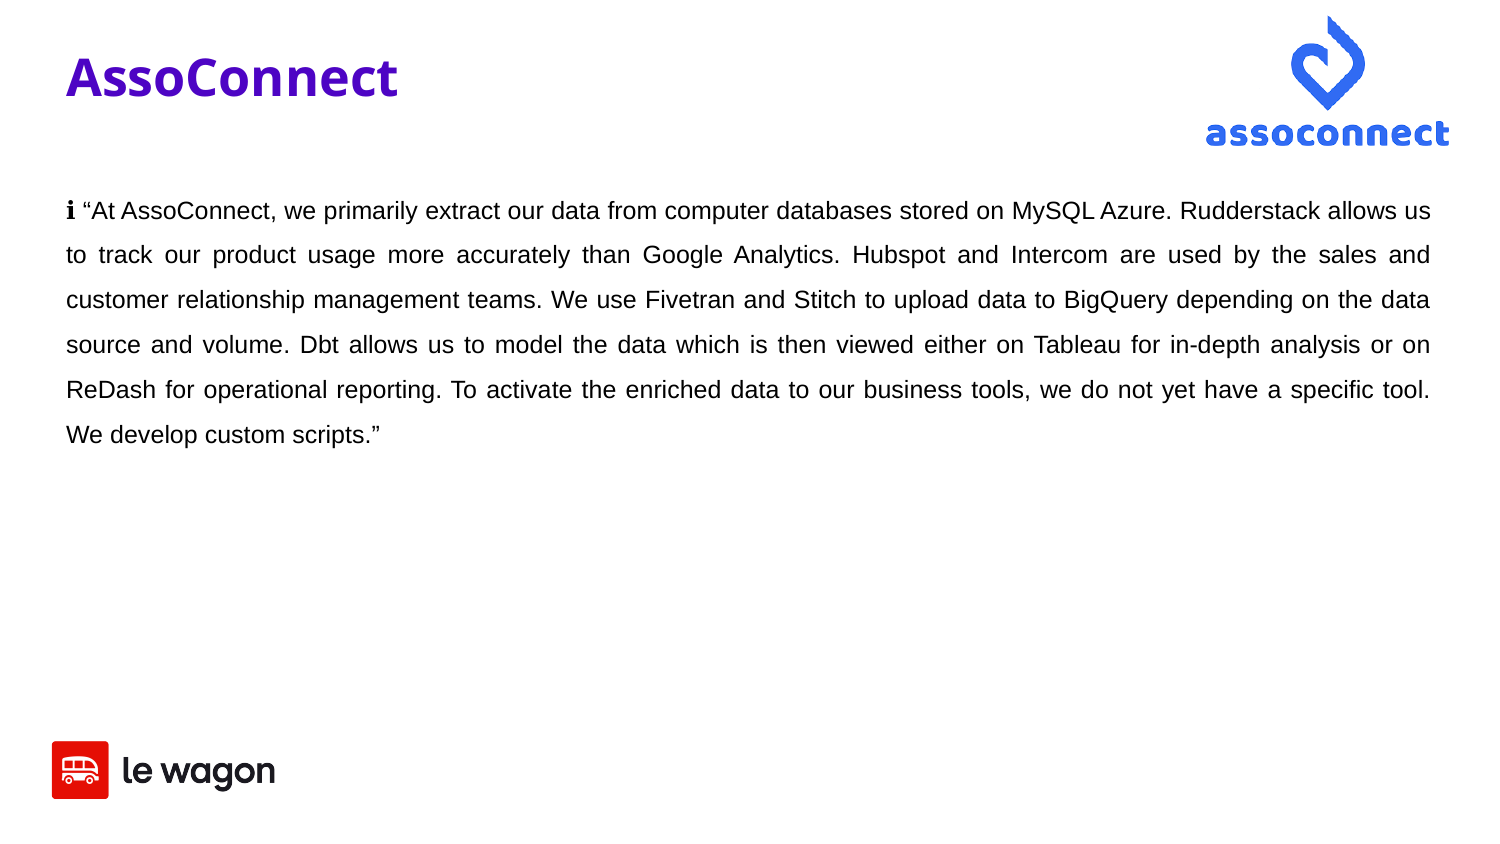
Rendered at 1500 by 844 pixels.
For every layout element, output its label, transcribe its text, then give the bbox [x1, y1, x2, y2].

list ℹ️ “At AssoConnect, we primarily extract our data from computer databases stored on MySQL Azure. Rudderstack allows us to track our product usage more accurately than Google Analytics. Hubspot and Intercom are used by the sales and customer relationship management teams. We use Fivetran and Stitch to upload data to BigQuery depending on the data source and volume. Dbt allows us to model the data which is then viewed either on Tableau for in-depth analysis or on ReDash for operational reporting. To activate the enriched data to our business tools, we do not yet have a specific tool. We develop custom scripts.” [51, 164, 1449, 725]
picture [51, 740, 275, 800]
picture [1206, 8, 1450, 146]
title AssoConnect [51, 29, 1201, 124]
